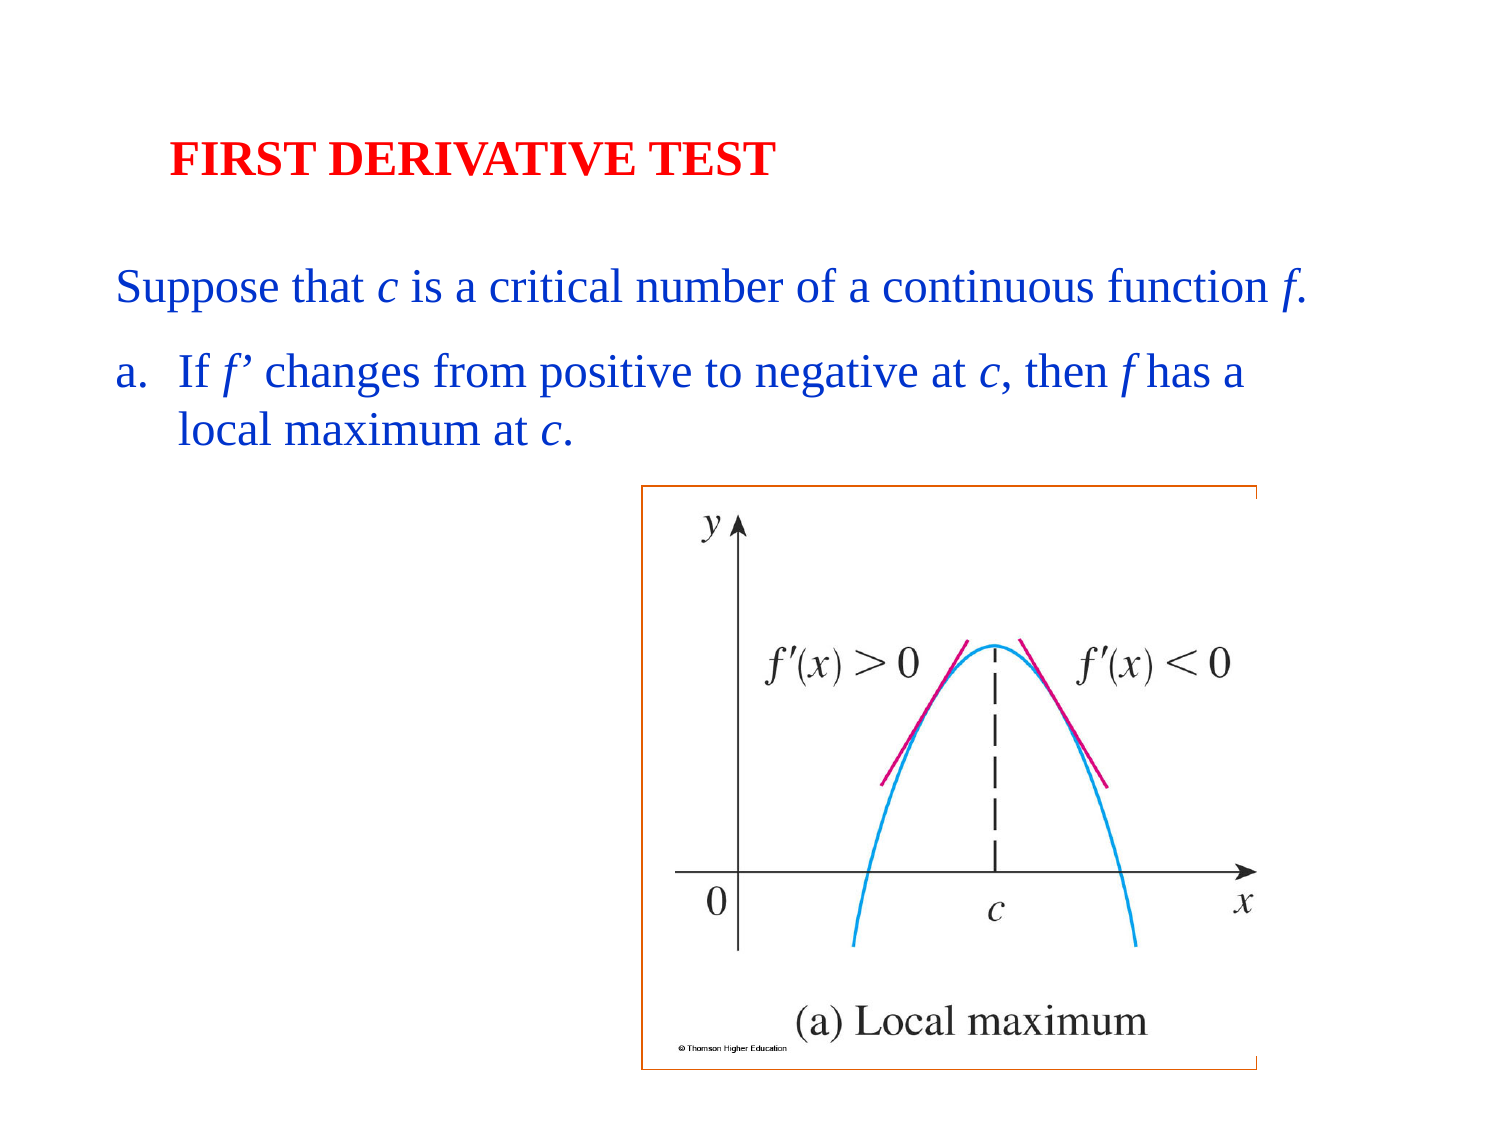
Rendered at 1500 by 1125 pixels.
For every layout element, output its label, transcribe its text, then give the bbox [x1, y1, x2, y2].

picture [674, 499, 1257, 1056]
text_box [642, 485, 1257, 1070]
title FIRST DERIVATIVE TEST [35, 117, 911, 215]
list Suppose that c is a critical number of a continuous function f. If f’ changes from positive to negative at c, then f has a local maximum at c. [99, 246, 1325, 518]
